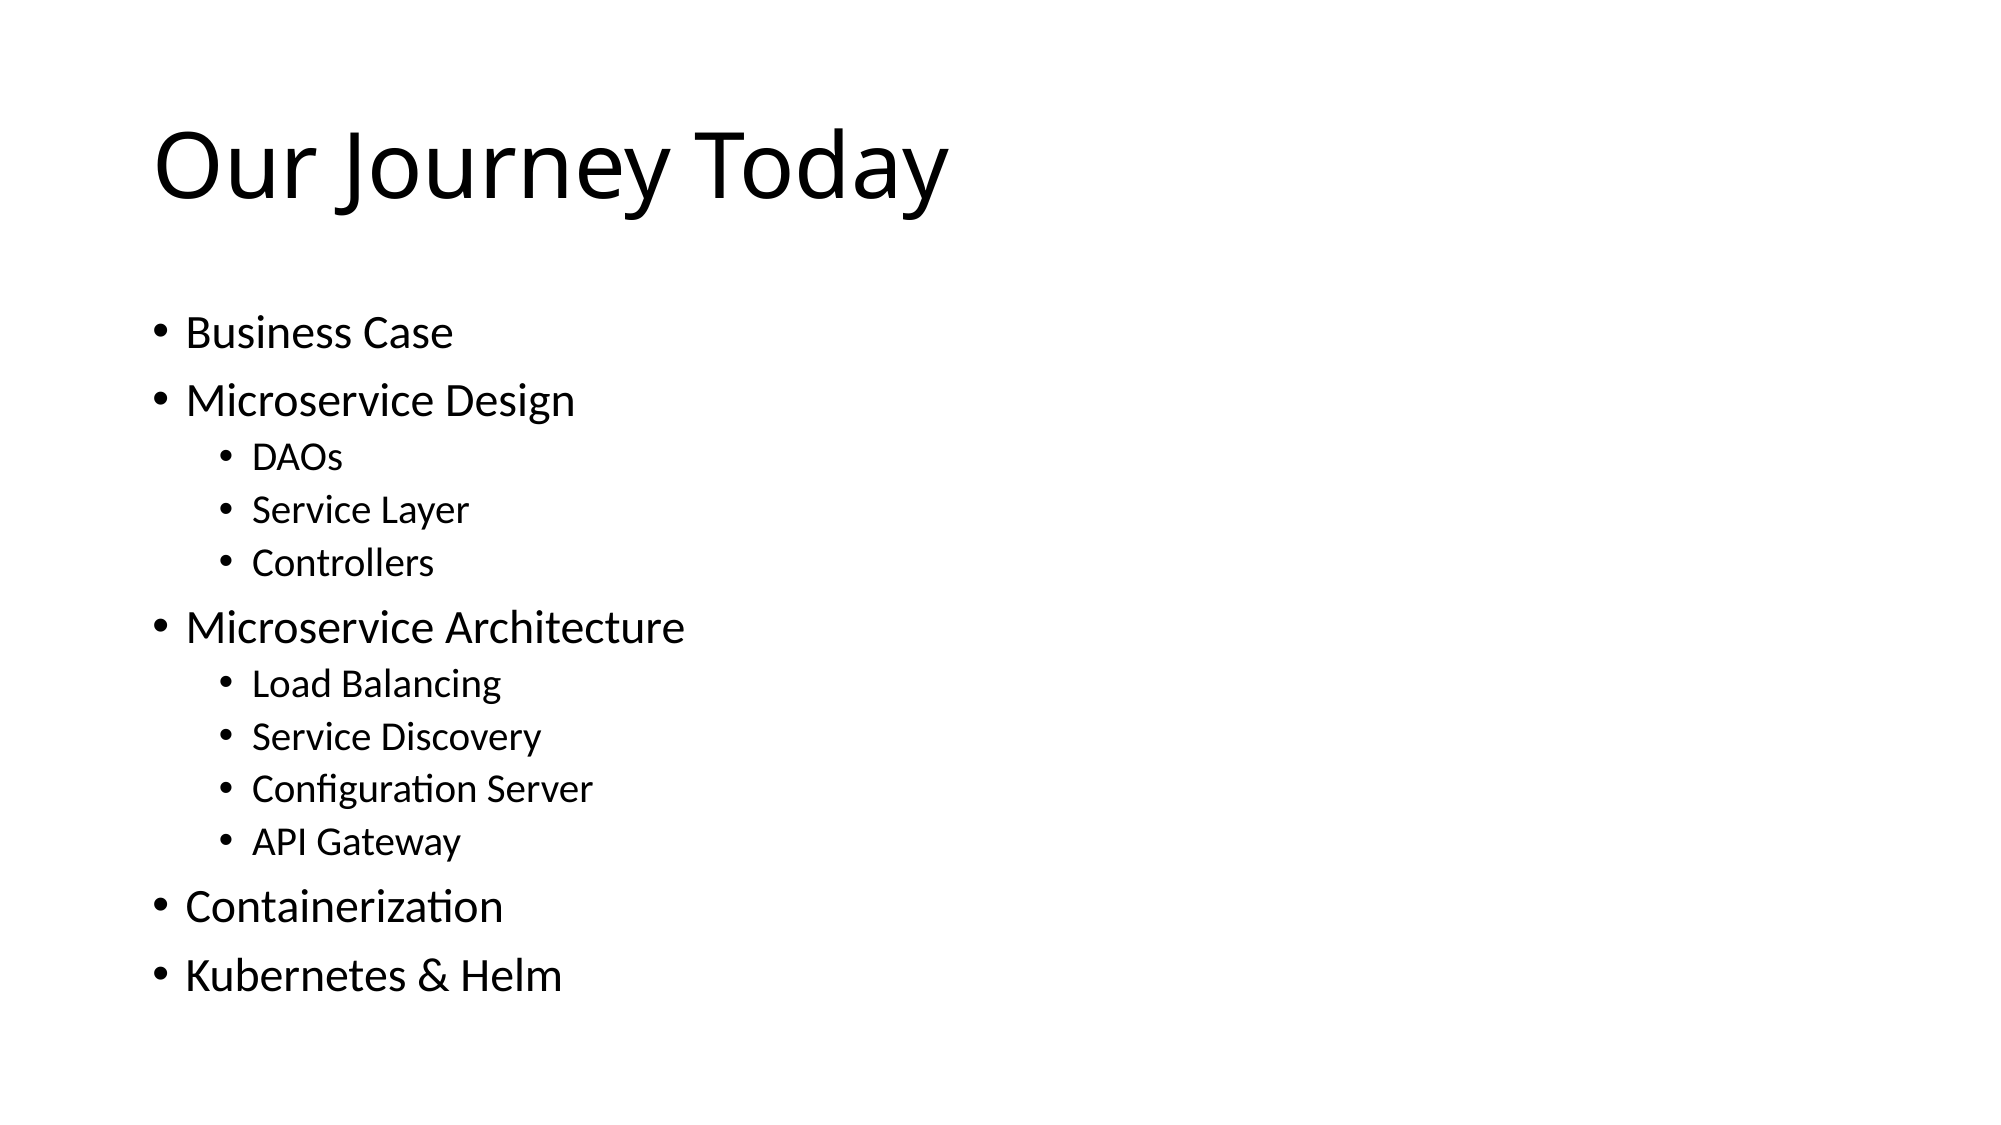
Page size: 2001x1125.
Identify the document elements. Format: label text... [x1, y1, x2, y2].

title Our Journey Today [137, 59, 1863, 278]
list Business Case Microservice Design DAOs Service Layer Controllers Microservice Architecture Load Balancing Service Discovery Configuration Server API Gateway Containerization Kubernetes & Helm [137, 299, 1863, 1014]
